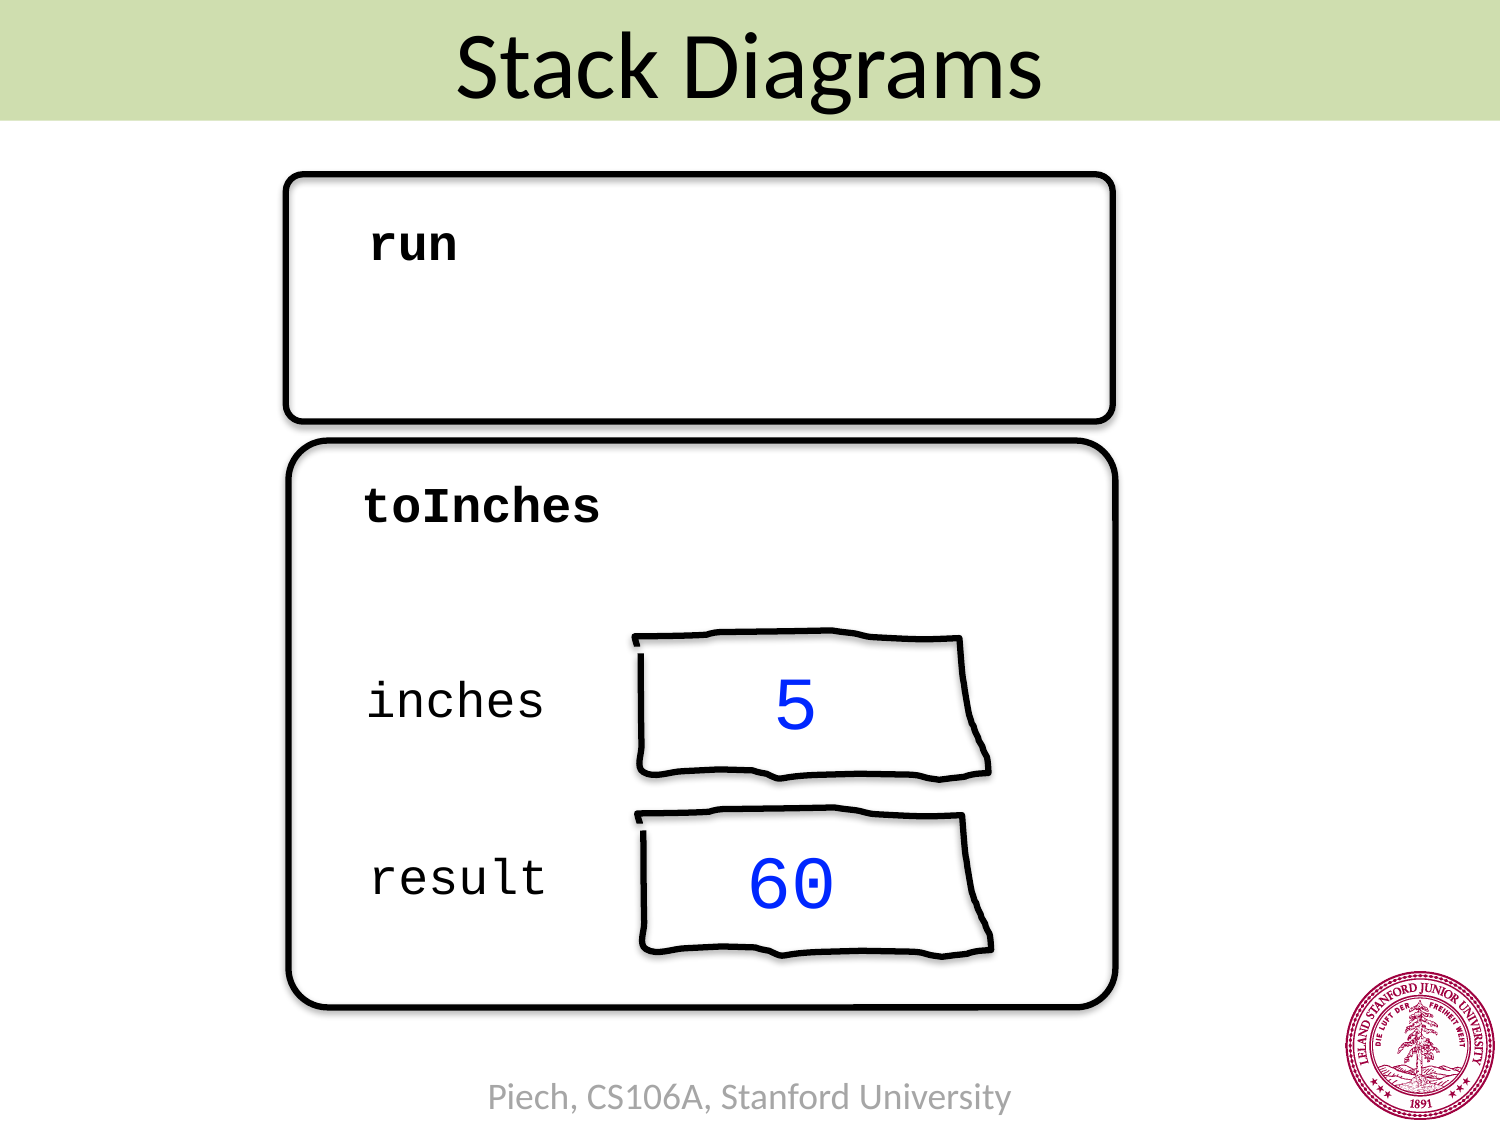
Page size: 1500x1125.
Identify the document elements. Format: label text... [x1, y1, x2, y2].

picture [1345, 971, 1495, 1120]
text_box 60 [731, 826, 852, 932]
text_box [287, 439, 1117, 1009]
text_box [636, 806, 992, 958]
text_box [285, 173, 1114, 423]
text_box inches [350, 660, 561, 735]
text_box 5 [759, 647, 834, 752]
text_box Stack Diagrams [0, 0, 1500, 121]
text_box result [353, 837, 564, 912]
